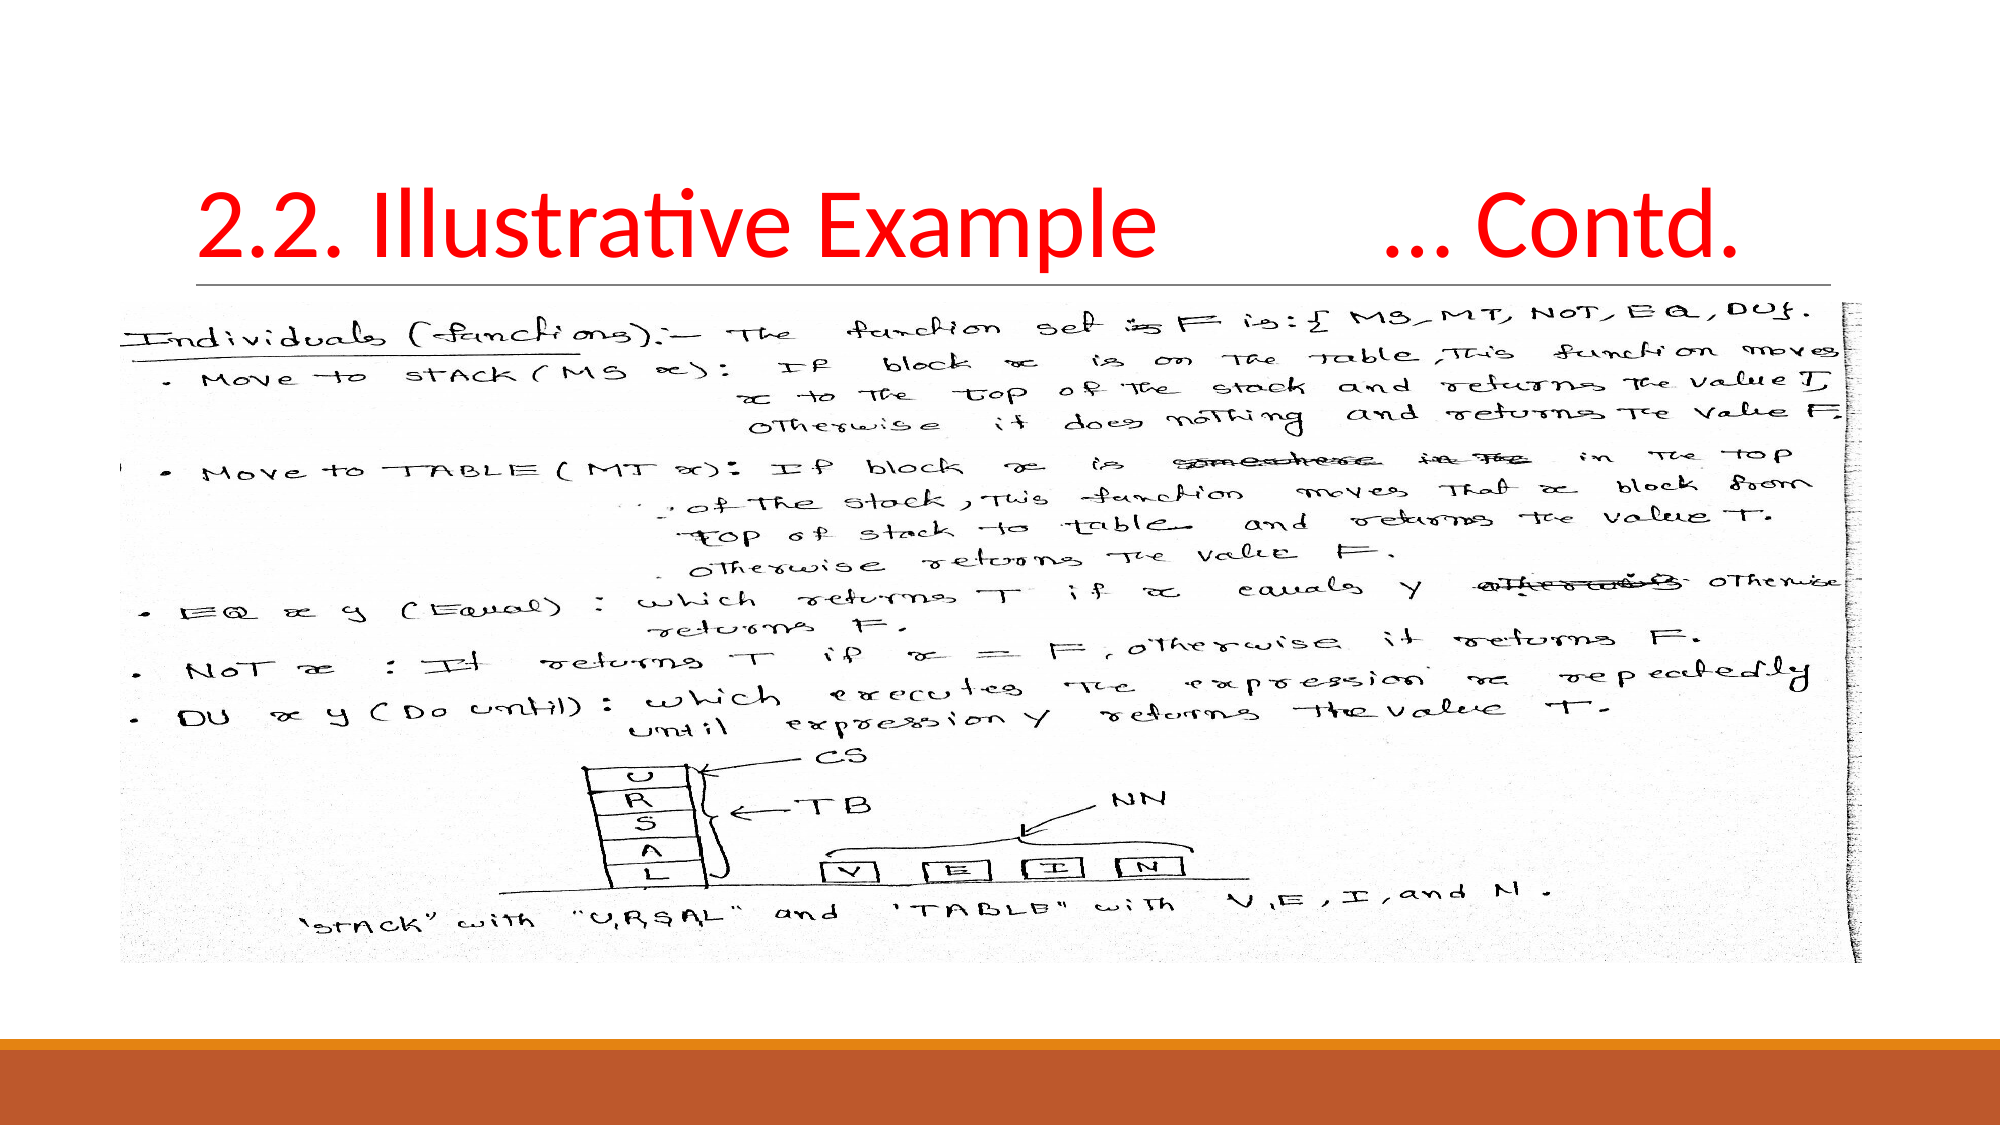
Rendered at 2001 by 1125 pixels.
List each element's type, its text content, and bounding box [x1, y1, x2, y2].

title 2.2. Illustrative Example … Contd. [180, 47, 1830, 285]
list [120, 302, 1862, 963]
